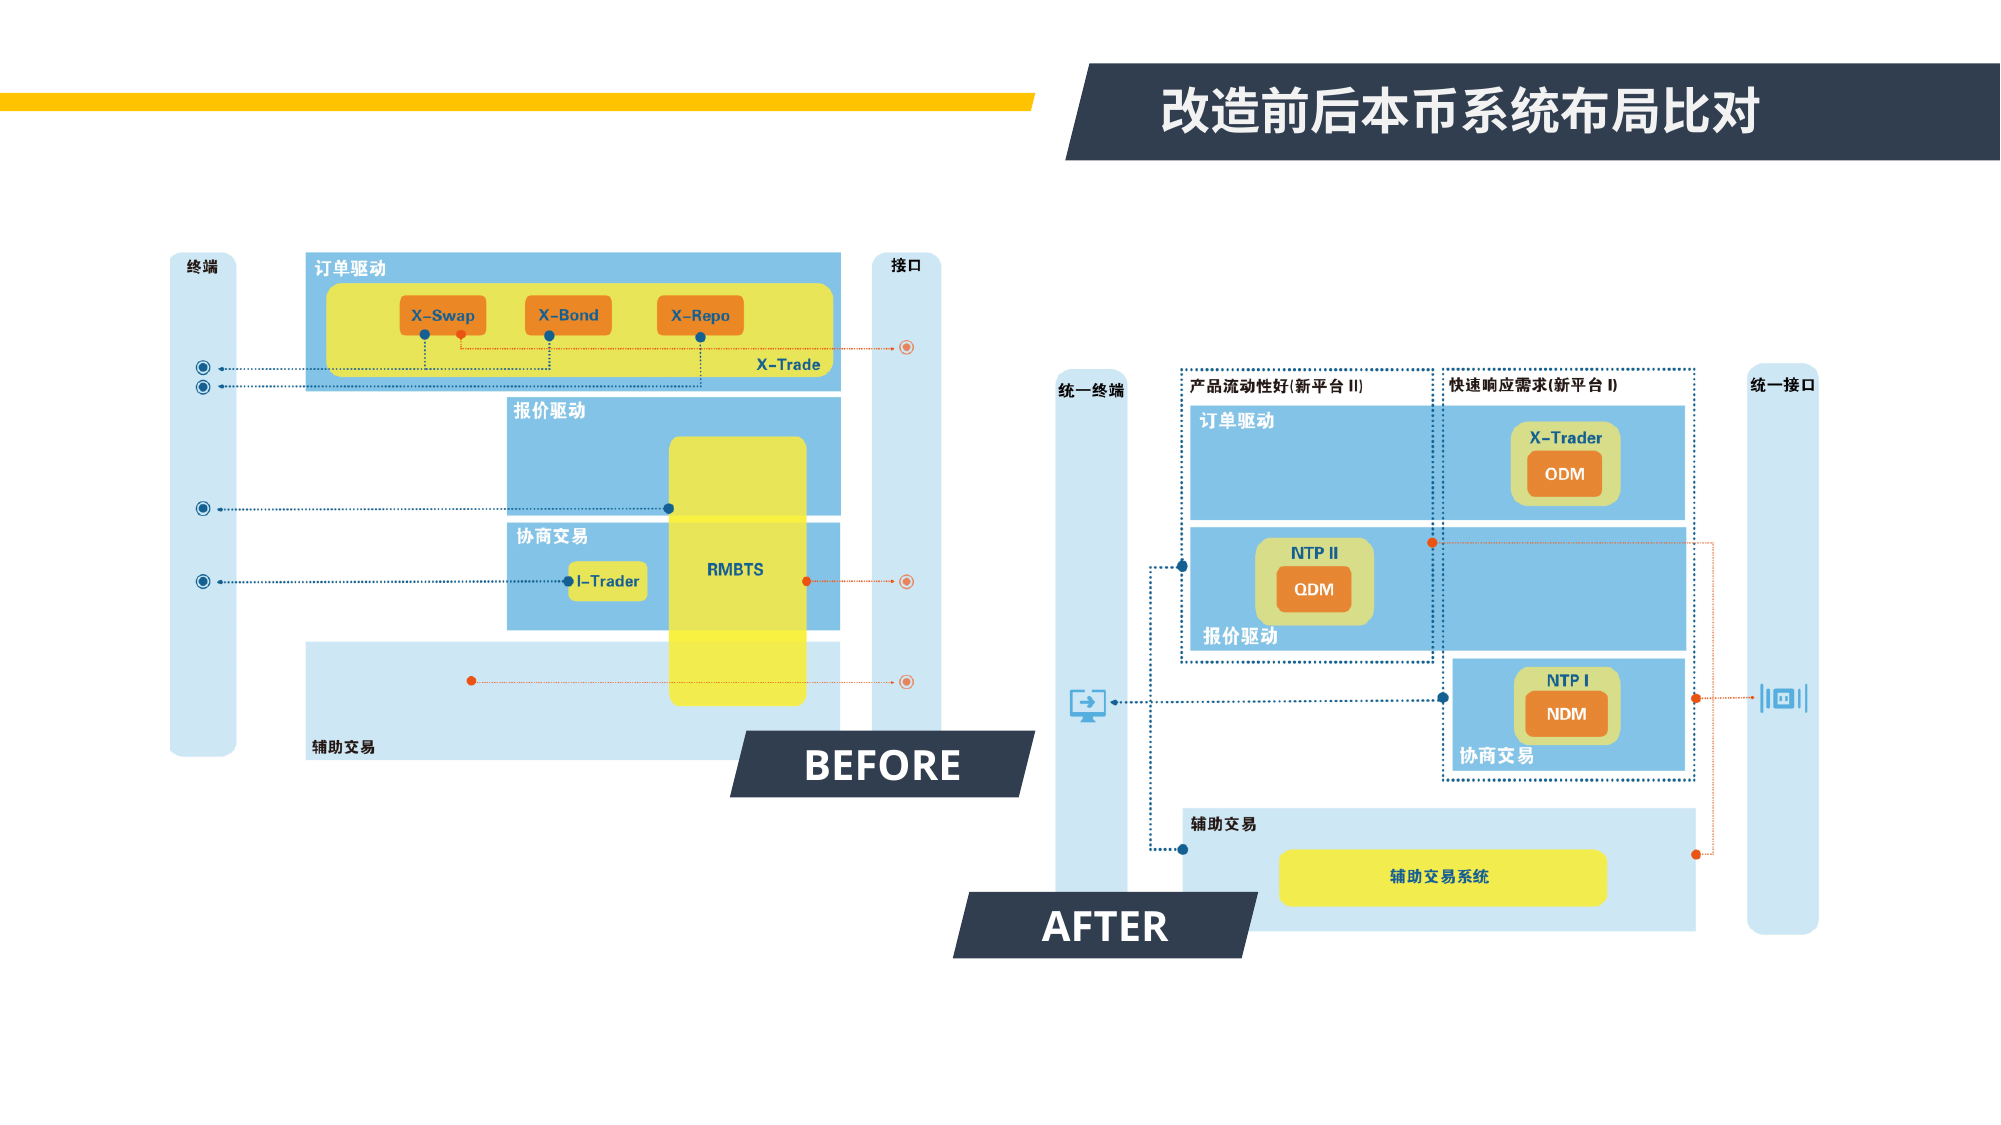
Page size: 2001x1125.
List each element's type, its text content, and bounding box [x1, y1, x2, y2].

text_box [0, 91, 1037, 113]
text_box BEFORE [728, 729, 1037, 799]
picture [169, 249, 946, 764]
text_box AFTER [951, 890, 1246, 960]
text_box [1065, 63, 2000, 161]
picture [1040, 350, 1835, 947]
